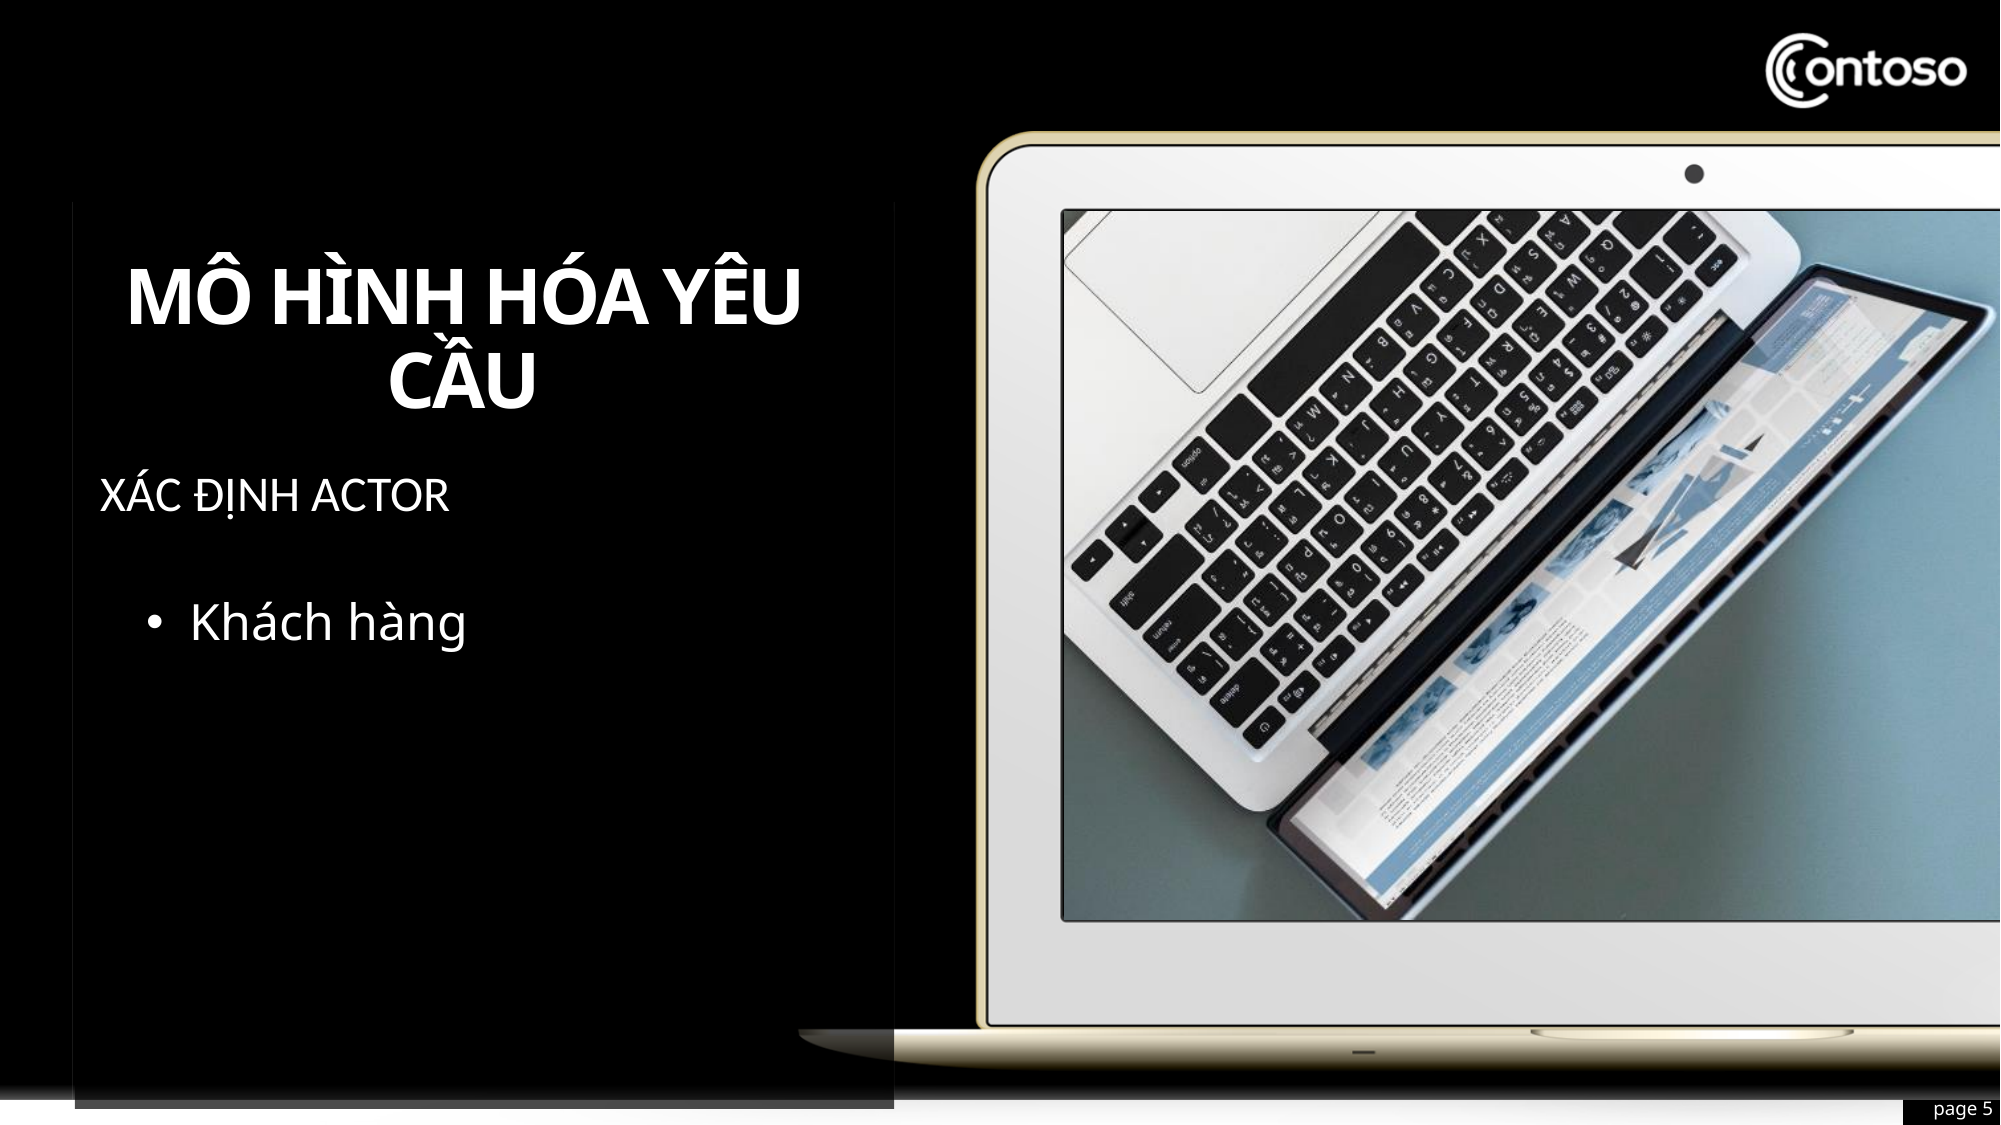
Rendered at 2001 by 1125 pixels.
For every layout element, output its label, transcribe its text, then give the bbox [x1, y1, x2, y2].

picture [243, 131, 2000, 1125]
list Khách hàng [146, 597, 849, 893]
subtitle Xác định Actor [100, 456, 804, 535]
title MÔ hình hóa yêu cầu [74, 211, 895, 1109]
picture [1758, 26, 1974, 110]
slide_number page 5 [1903, 1096, 1994, 1123]
